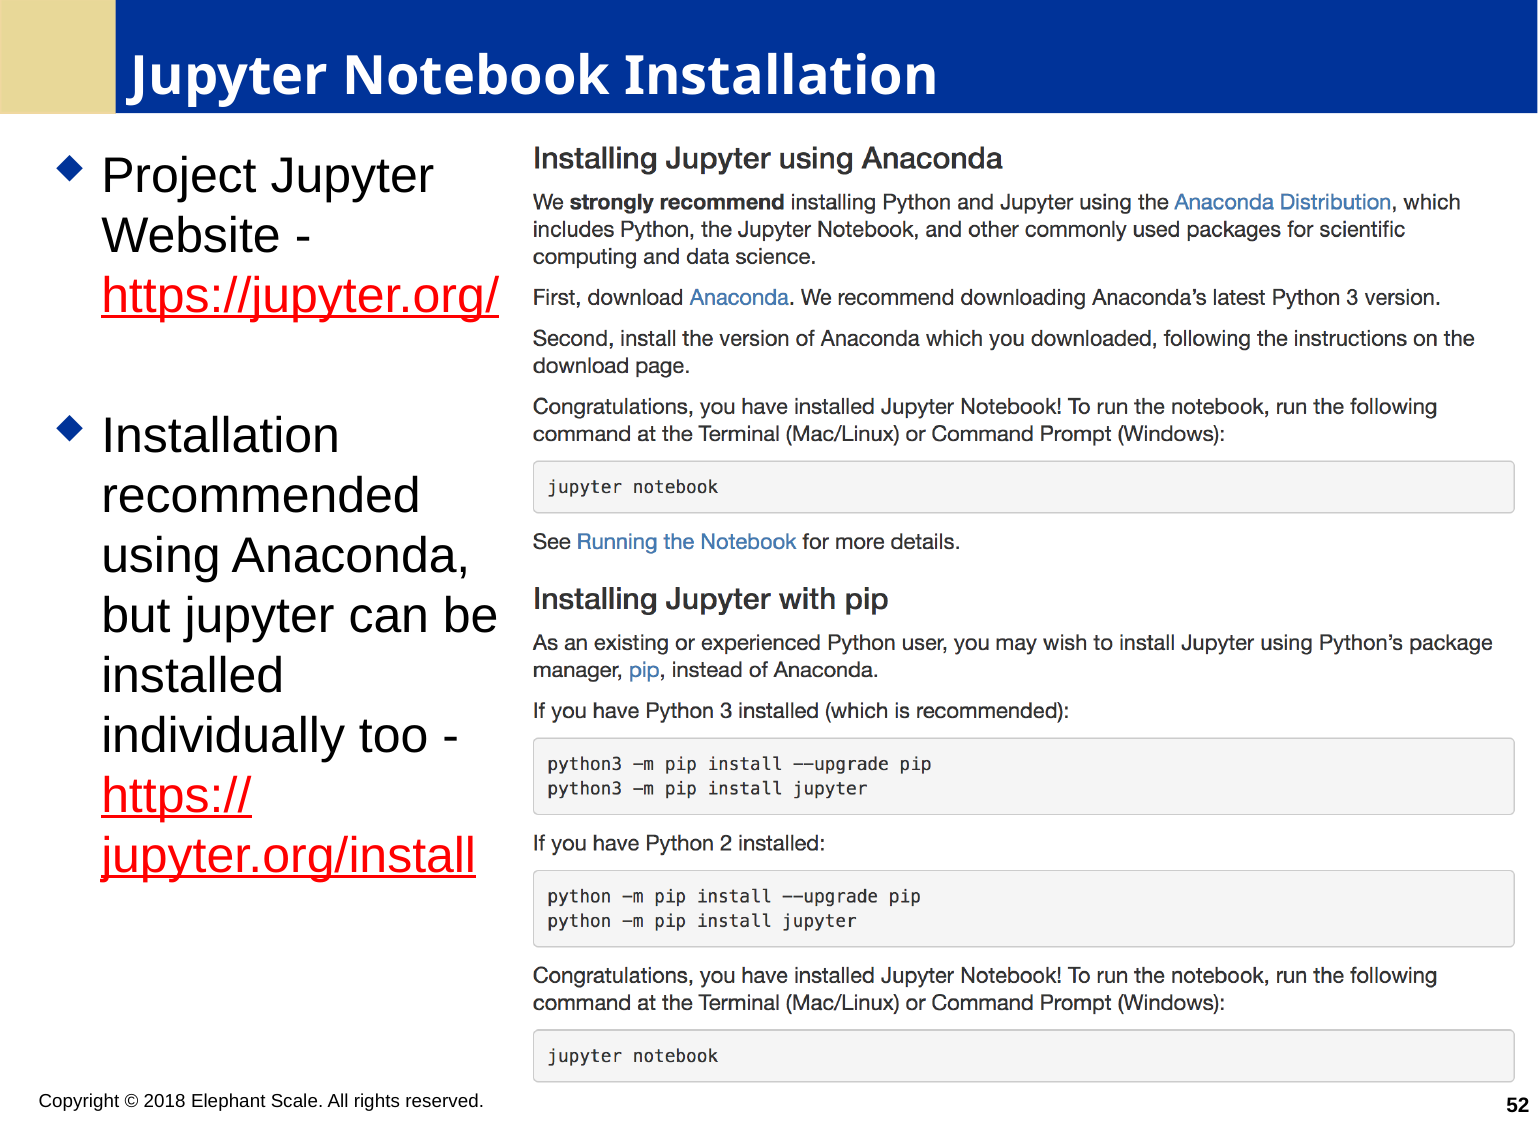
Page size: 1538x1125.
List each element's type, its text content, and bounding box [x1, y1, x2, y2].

slide_number 52 [1439, 1079, 1530, 1117]
list Project Jupyter Website - https://jupyter.org/ Installation recommended using Anaconda, but jupyter can be installed individually too - https://jupyter.org/install [38, 134, 517, 1061]
footer Copyright © 2018 Elephant Scale. All rights reserved. [38, 1088, 932, 1112]
picture [0, 0, 115, 114]
picture [518, 134, 1524, 1090]
title Jupyter Notebook Installation [115, 0, 1538, 114]
